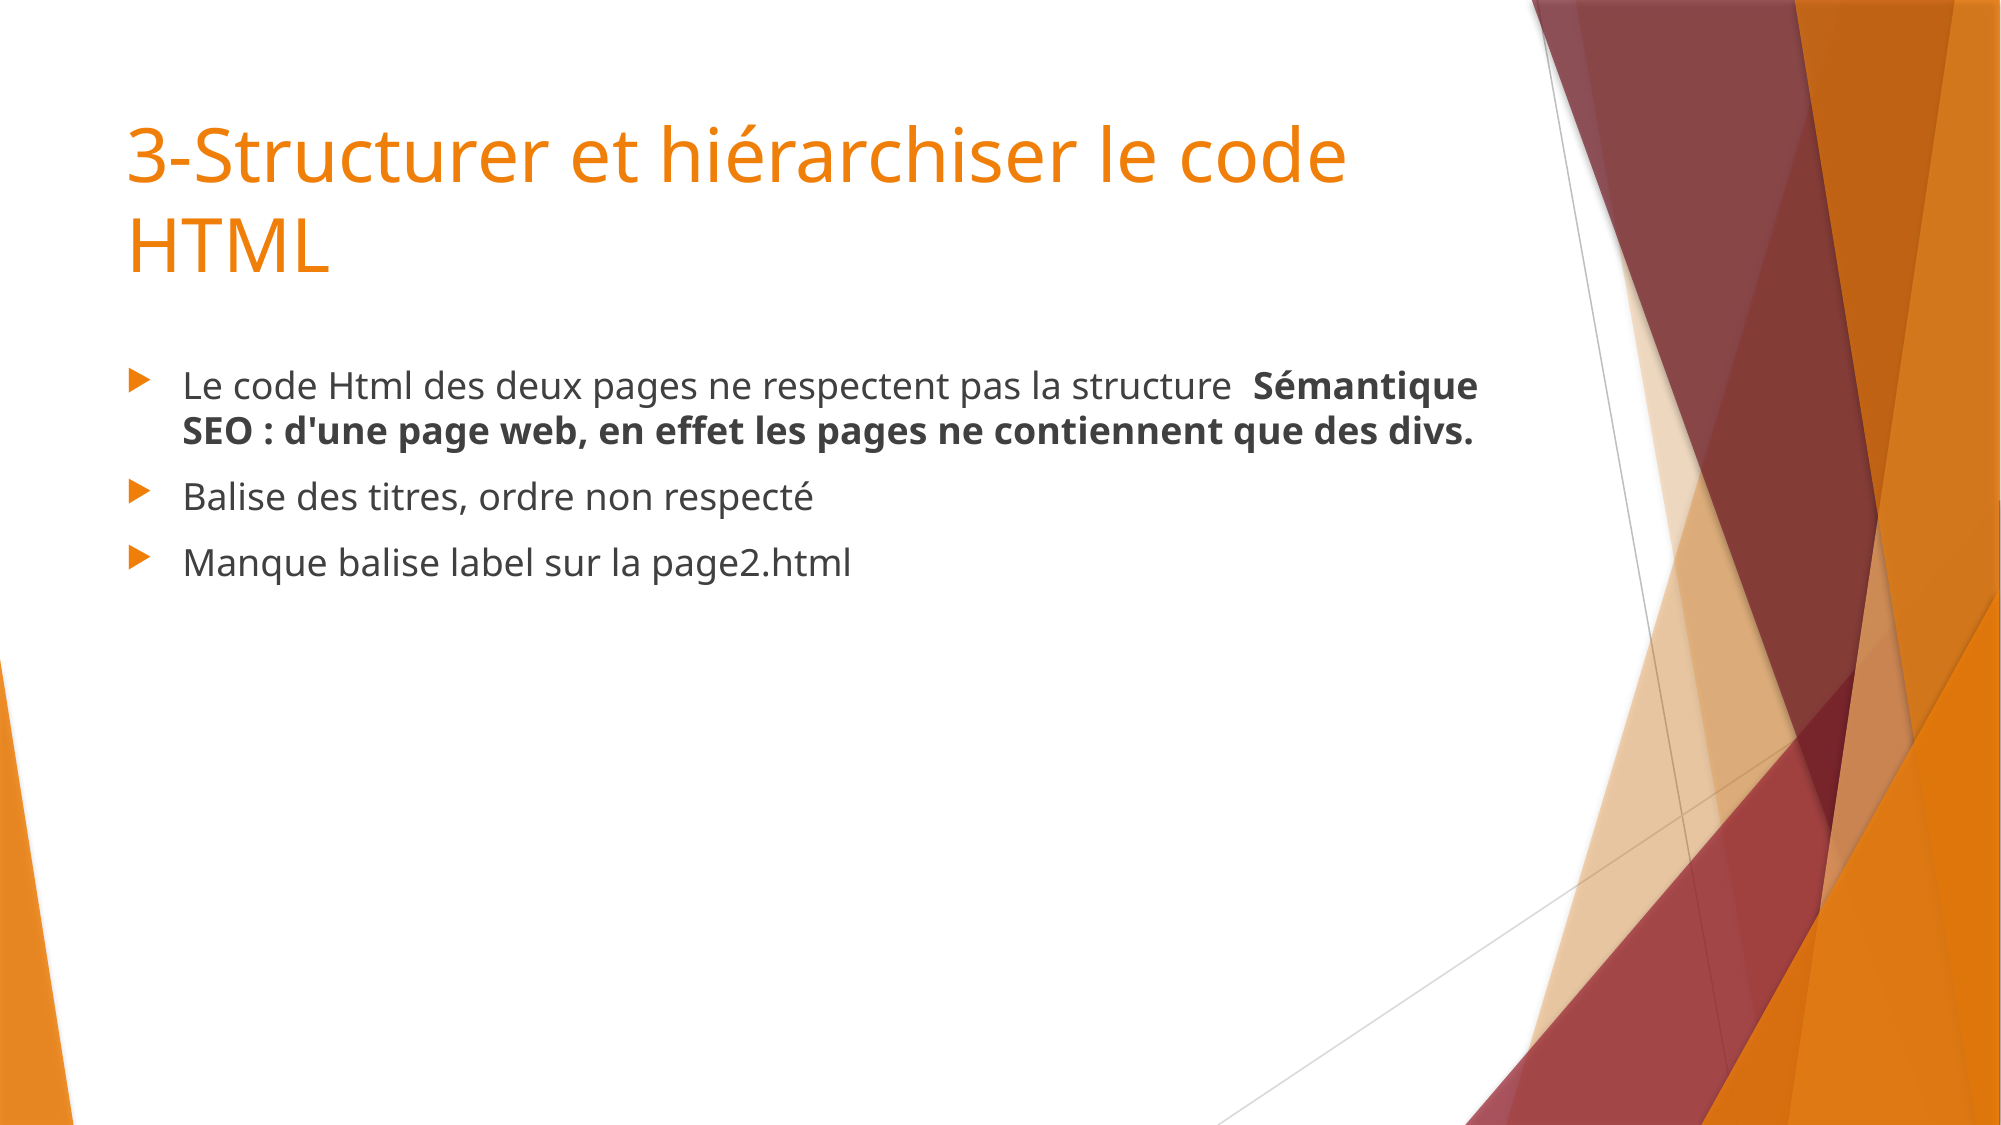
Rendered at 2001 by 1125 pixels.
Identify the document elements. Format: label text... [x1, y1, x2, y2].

list Le code Html des deux pages ne respectent pas la structure Sémantique SEO : d'une page web, en effet les pages ne contiennent que des divs. Balise des titres, ordre non respecté Manque balise label sur la page2.html [111, 354, 1547, 992]
title 3-Structurer et hiérarchiser le code HTML [111, 99, 1573, 317]
